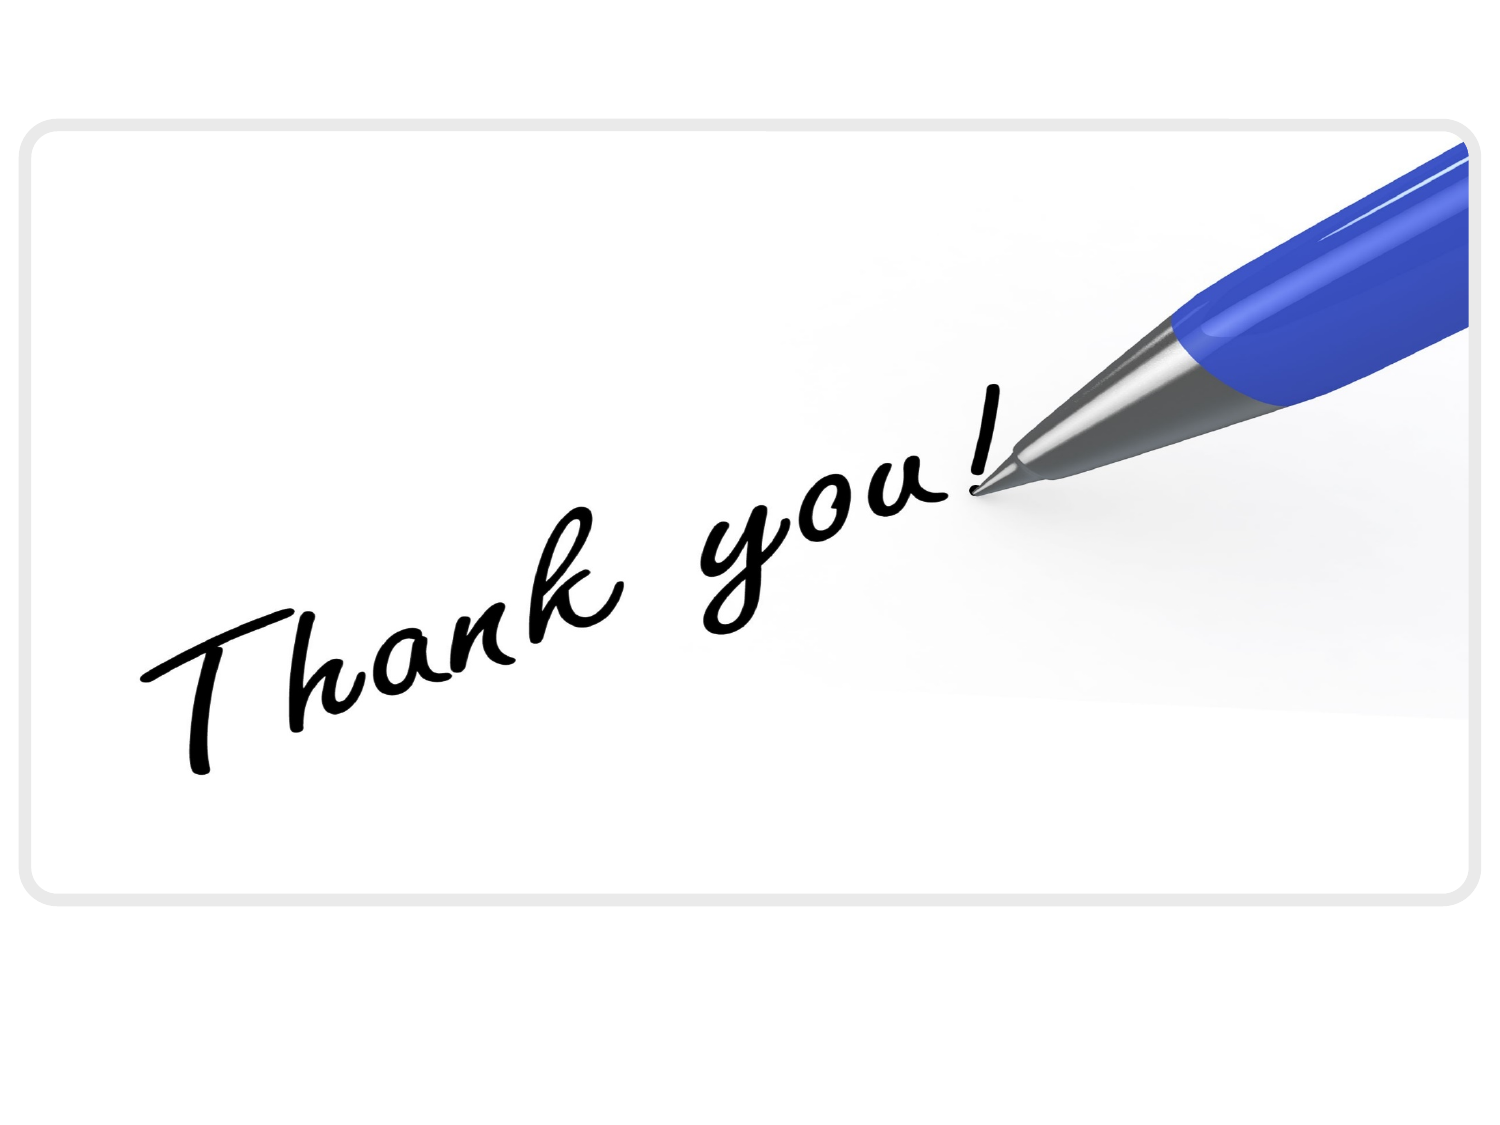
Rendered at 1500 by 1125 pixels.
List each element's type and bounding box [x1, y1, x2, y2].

picture [24, 124, 1476, 901]
